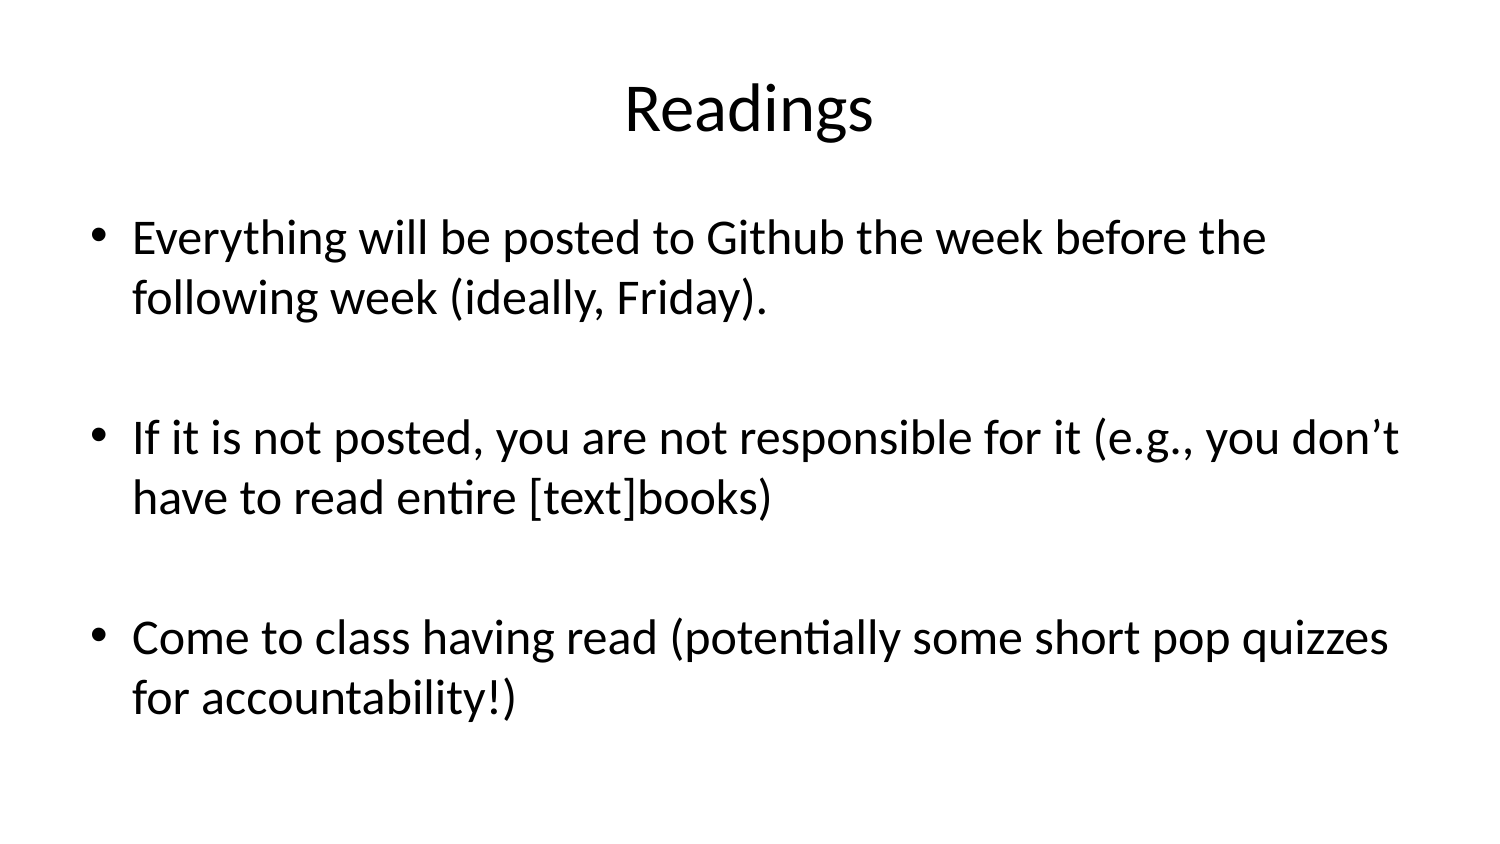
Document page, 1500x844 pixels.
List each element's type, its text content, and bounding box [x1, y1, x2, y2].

title Readings [75, 33, 1425, 175]
list Everything will be posted to Github the week before the following week (ideally, Friday). If it is not posted, you are not responsible for it (e.g., you don’t have to read entire [text]books) Come to class having read (potentially some short pop quizzes for accountability!) [75, 196, 1425, 754]
